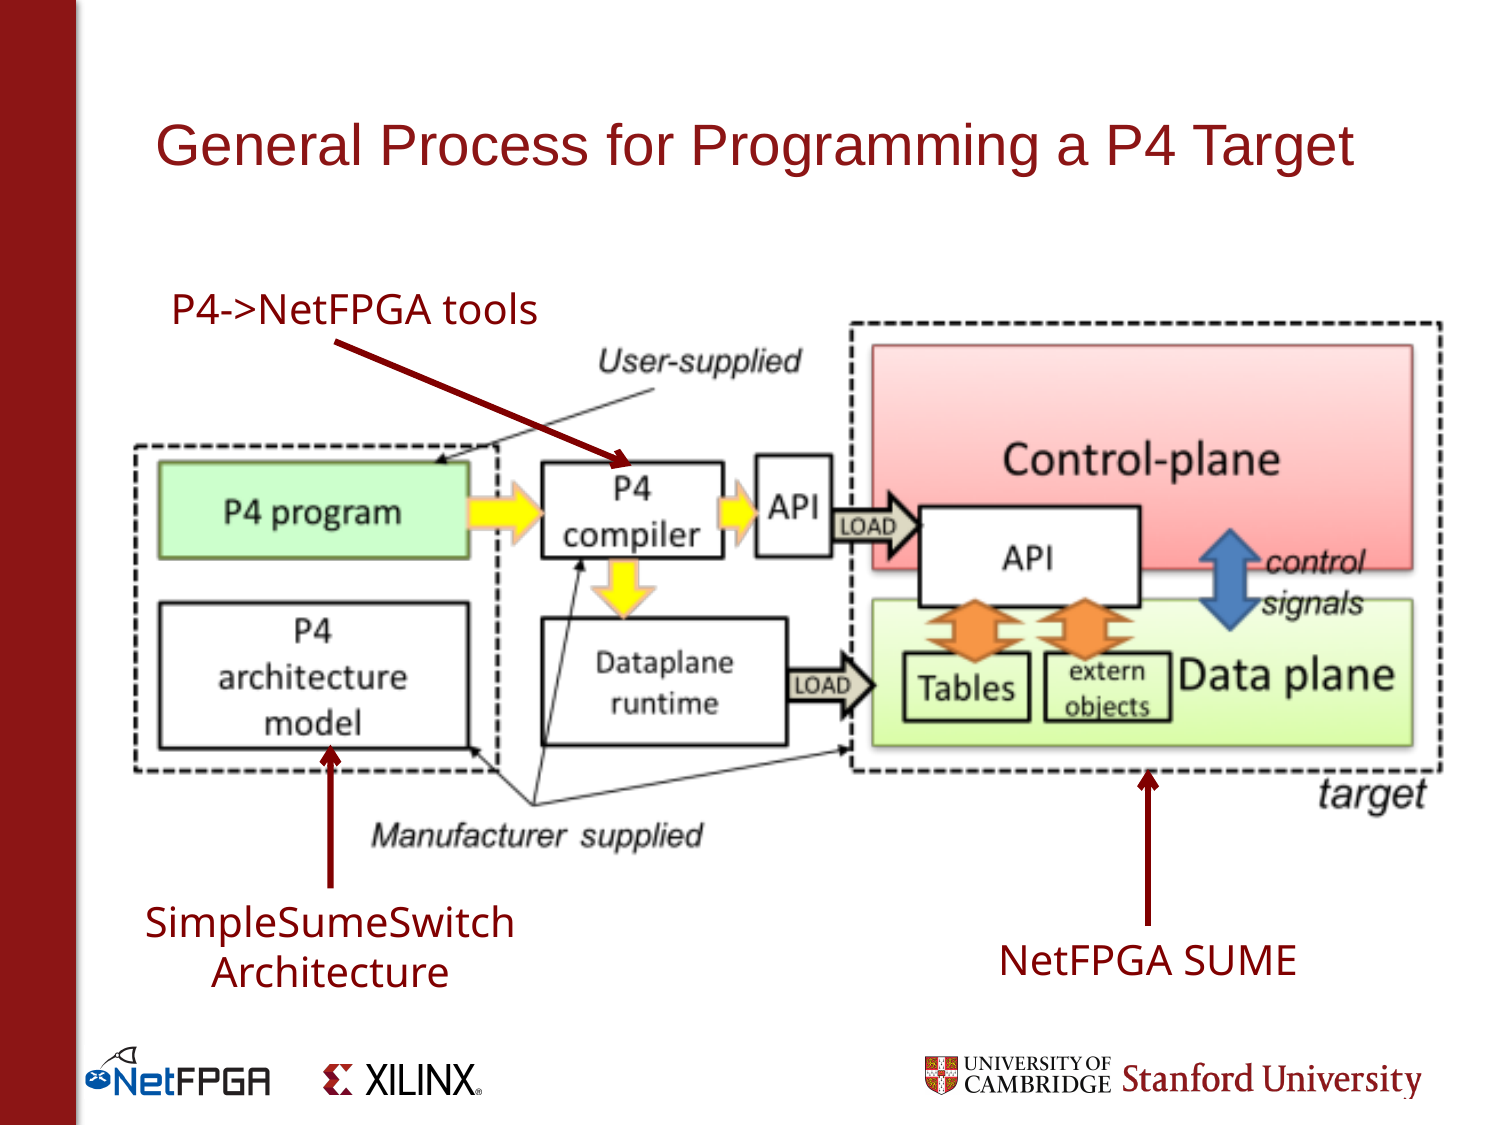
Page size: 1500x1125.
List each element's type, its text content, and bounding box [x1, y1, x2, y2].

picture [84, 1045, 273, 1099]
text_box SimpleSumeSwitch Architecture [130, 888, 531, 1004]
picture [323, 1064, 482, 1095]
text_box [334, 340, 632, 466]
picture [109, 308, 1465, 856]
picture [925, 1056, 1111, 1095]
text_box P4->NetFPGA tools [155, 275, 554, 305]
text_box NetFPGA SUME [983, 926, 1313, 991]
title General Process for Programming a P4 Target [155, 78, 1420, 186]
